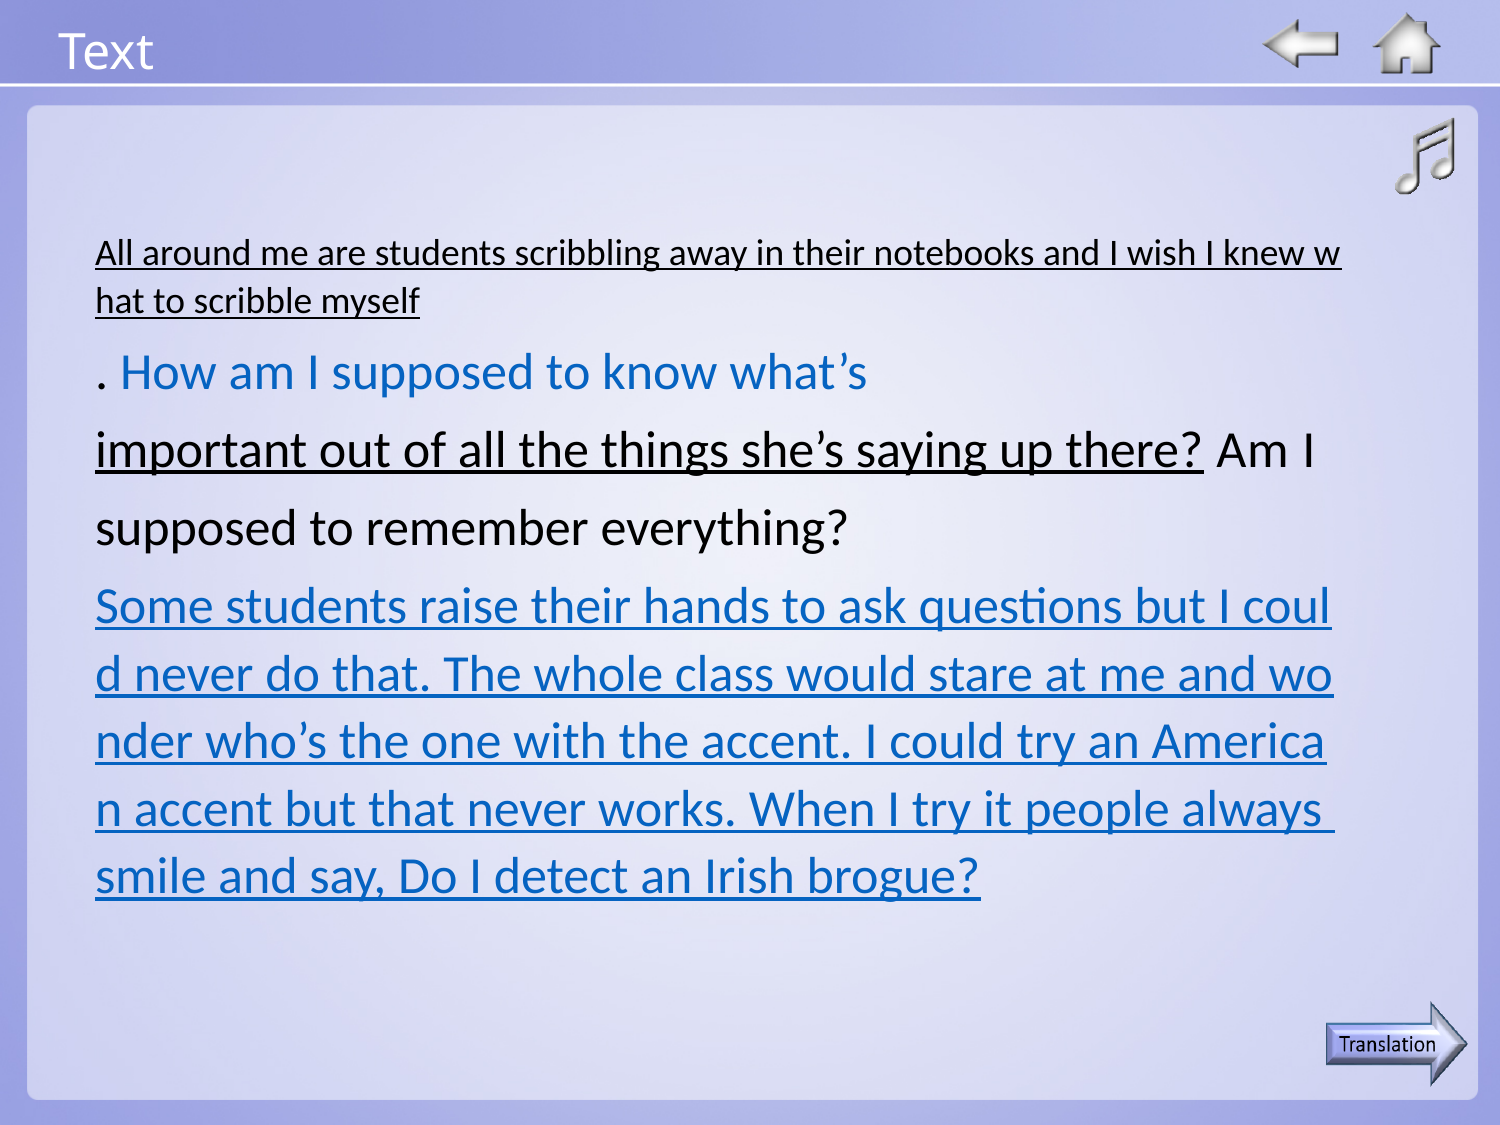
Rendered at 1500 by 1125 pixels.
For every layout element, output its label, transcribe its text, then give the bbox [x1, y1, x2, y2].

picture [0, 0, 1500, 1125]
list All around me are students scribbling away in their notebooks and I wish I knew what to scribble myself. How am I supposed to know what’s important out of all the things she’s saying up there? Am I supposed to remember everything? Some students raise their hands to ask questions but I could never do that. The whole class would stare at me and wonder who’s the one with the accent. I could try an American accent but that never works. When I try it people always smile and say, Do I detect an Irish brogue? [79, 152, 1360, 1099]
text_box Text [43, 11, 170, 87]
